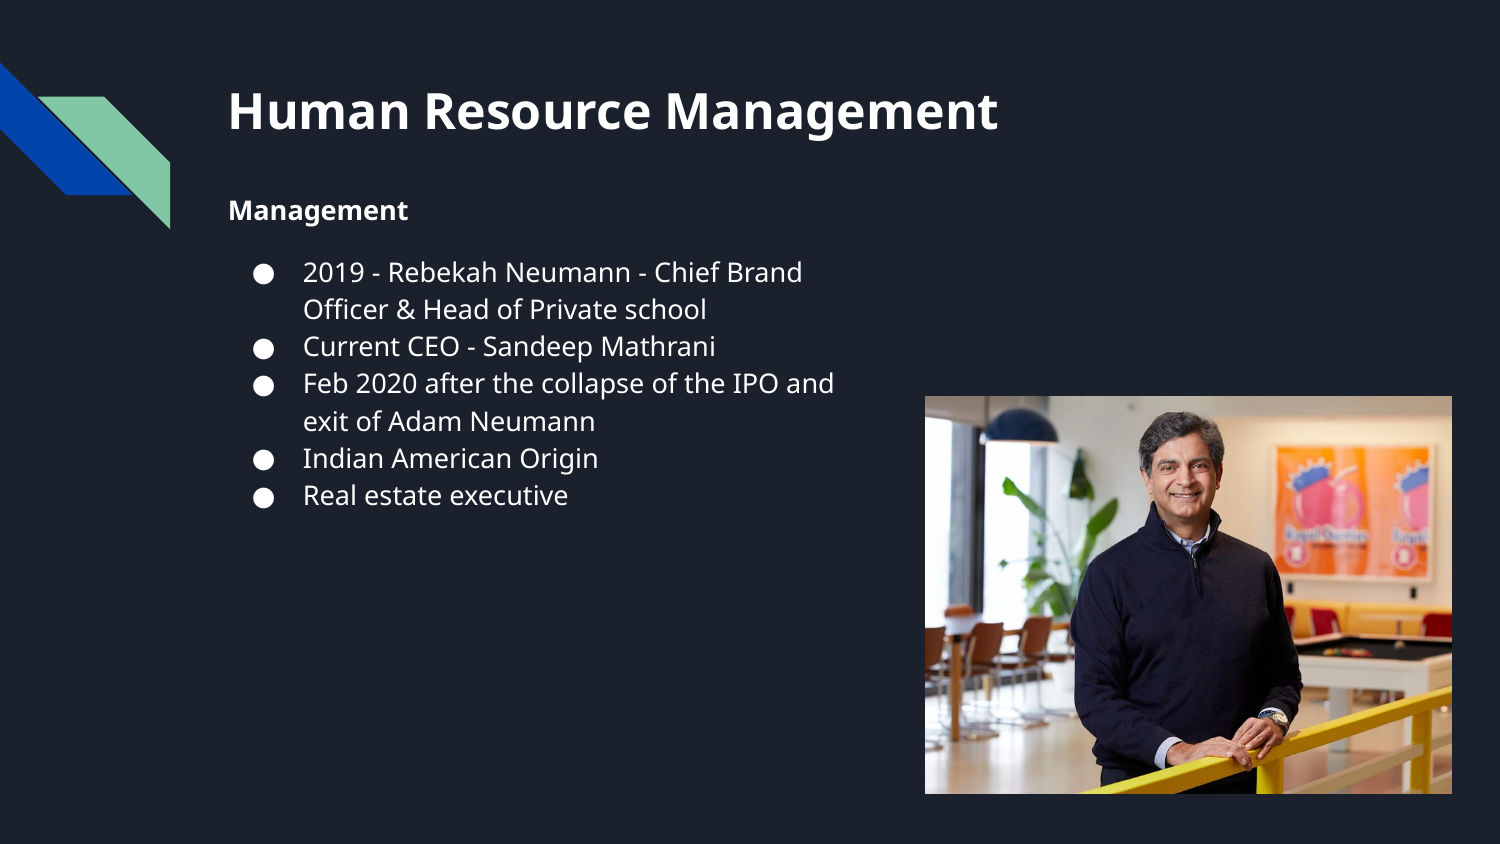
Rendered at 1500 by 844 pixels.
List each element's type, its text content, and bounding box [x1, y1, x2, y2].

picture [925, 316, 1500, 794]
list Management 2019 - Rebekah Neumann - Chief Brand Officer & Head of Private school Current CEO - Sandeep Mathrani Feb 2020 after the collapse of the IPO and exit of Adam Neumann Indian American Origin Real estate executive [212, 173, 892, 735]
title Human Resource Management [212, 64, 1368, 215]
